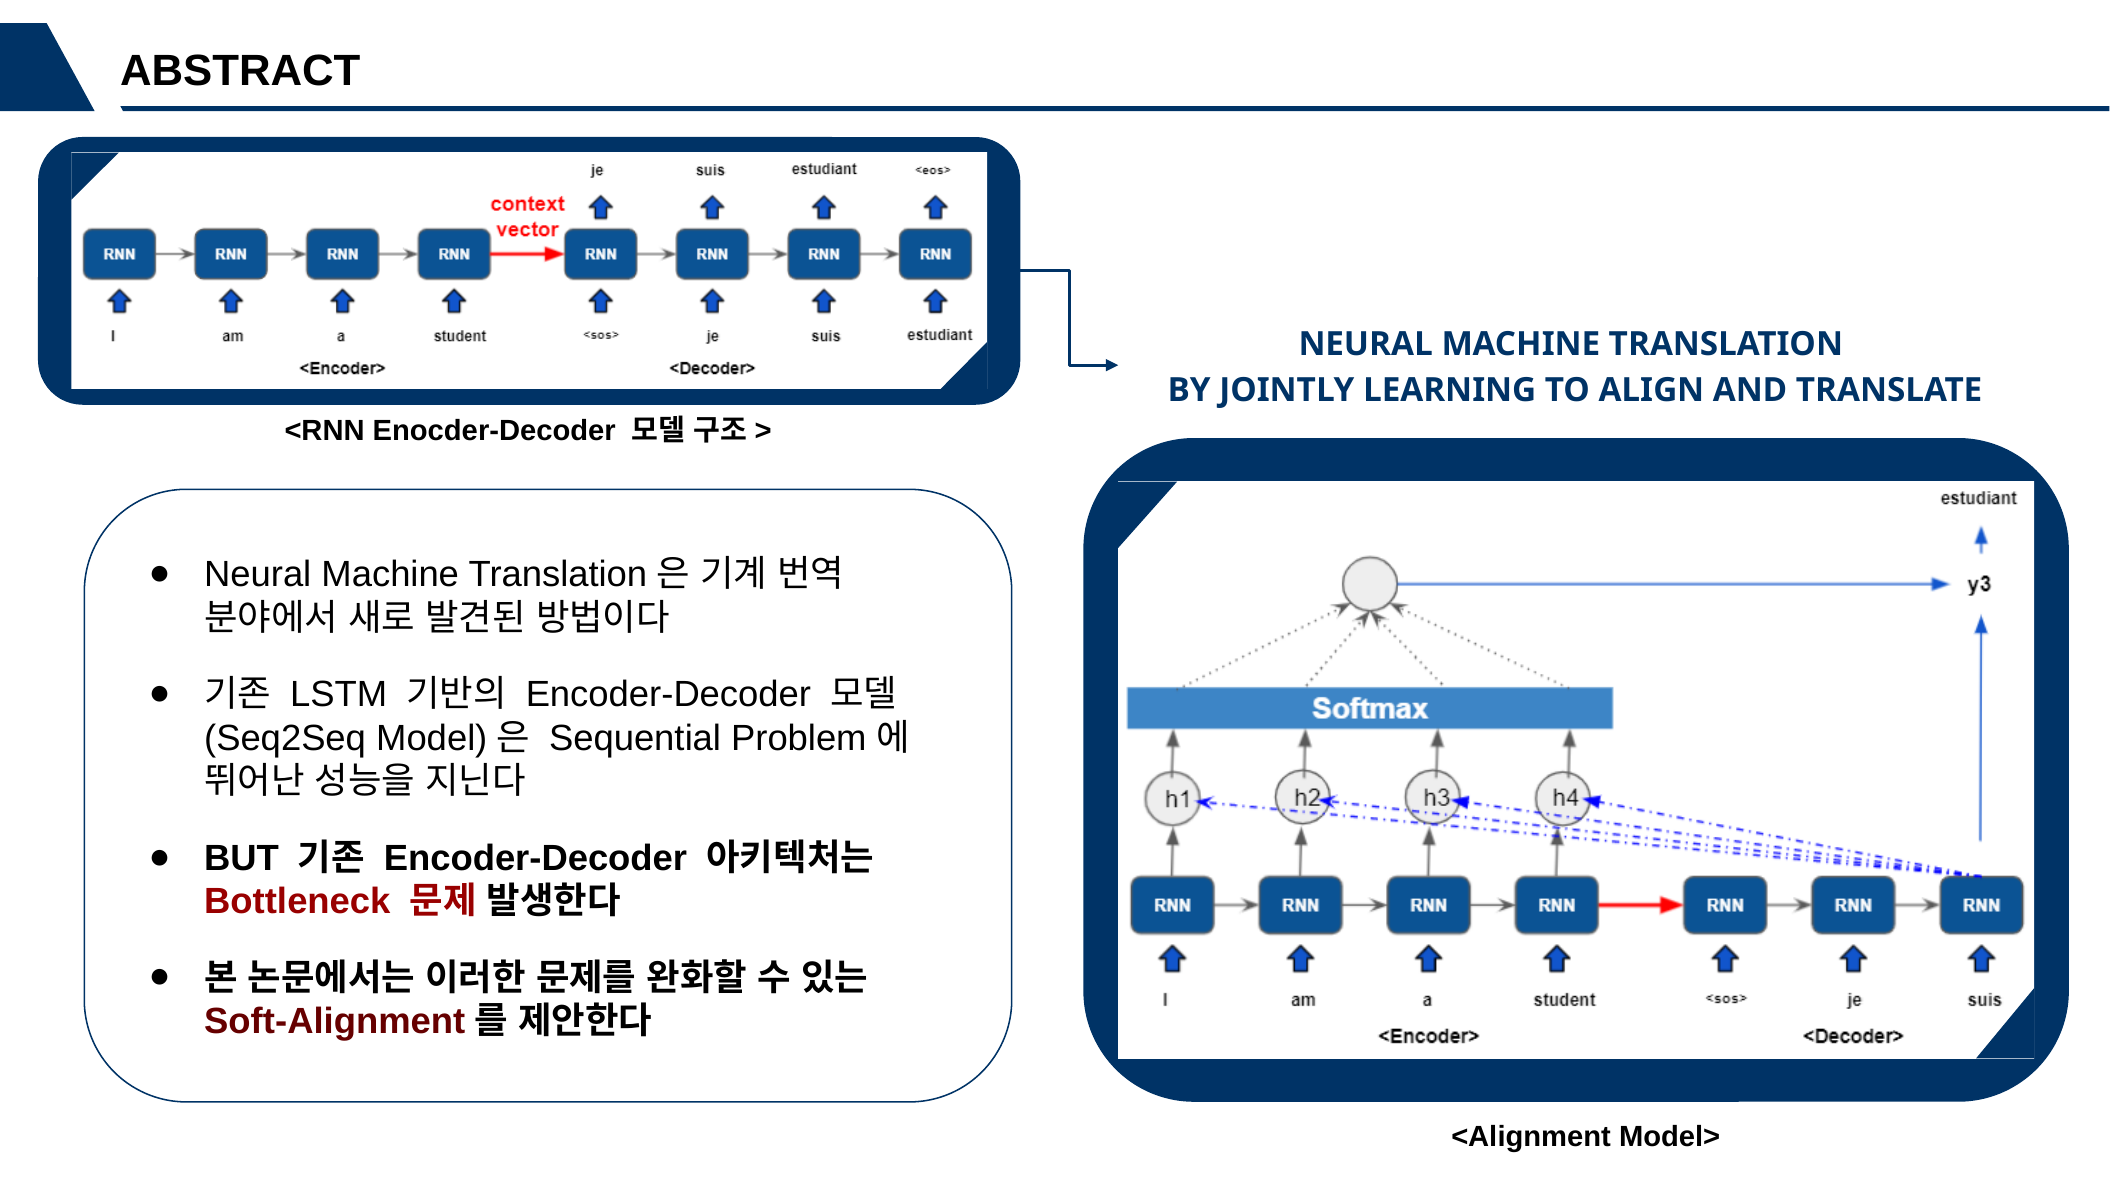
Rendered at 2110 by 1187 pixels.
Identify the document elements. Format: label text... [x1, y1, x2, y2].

text_box [0, 23, 95, 112]
text_box [120, 106, 2110, 112]
picture [1117, 481, 2035, 1059]
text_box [1020, 270, 1119, 367]
text_box [37, 136, 1021, 405]
picture [71, 152, 988, 390]
text_box <Alignment Model> [1436, 1101, 1768, 1167]
text_box ABSTRACT [120, 41, 624, 95]
text_box NEURAL MACHINE TRANSLATION BY JOINTLY LEARNING TO ALIGN AND TRANSLATE [1118, 306, 2025, 424]
text_box <RNN Enocder-Decoder 모델 구조> [269, 398, 789, 461]
text_box Neural Machine Translation은 기계 번역 분야에서 새로 발견된 방법이다 기존 LSTM 기반의 Encoder-Decoder 모델(Seq2Seq Model)은 Sequential Problem에 뛰어난 성능을 지닌다 BUT 기존 Encoder-Decoder 아키텍처는 Bottleneck 문제 발생한다 본 논문에서는 이러한 문제를 완화할 수 있는 Soft-Alignment를 제안한다 [84, 489, 1012, 1102]
text_box [1083, 438, 2069, 1102]
